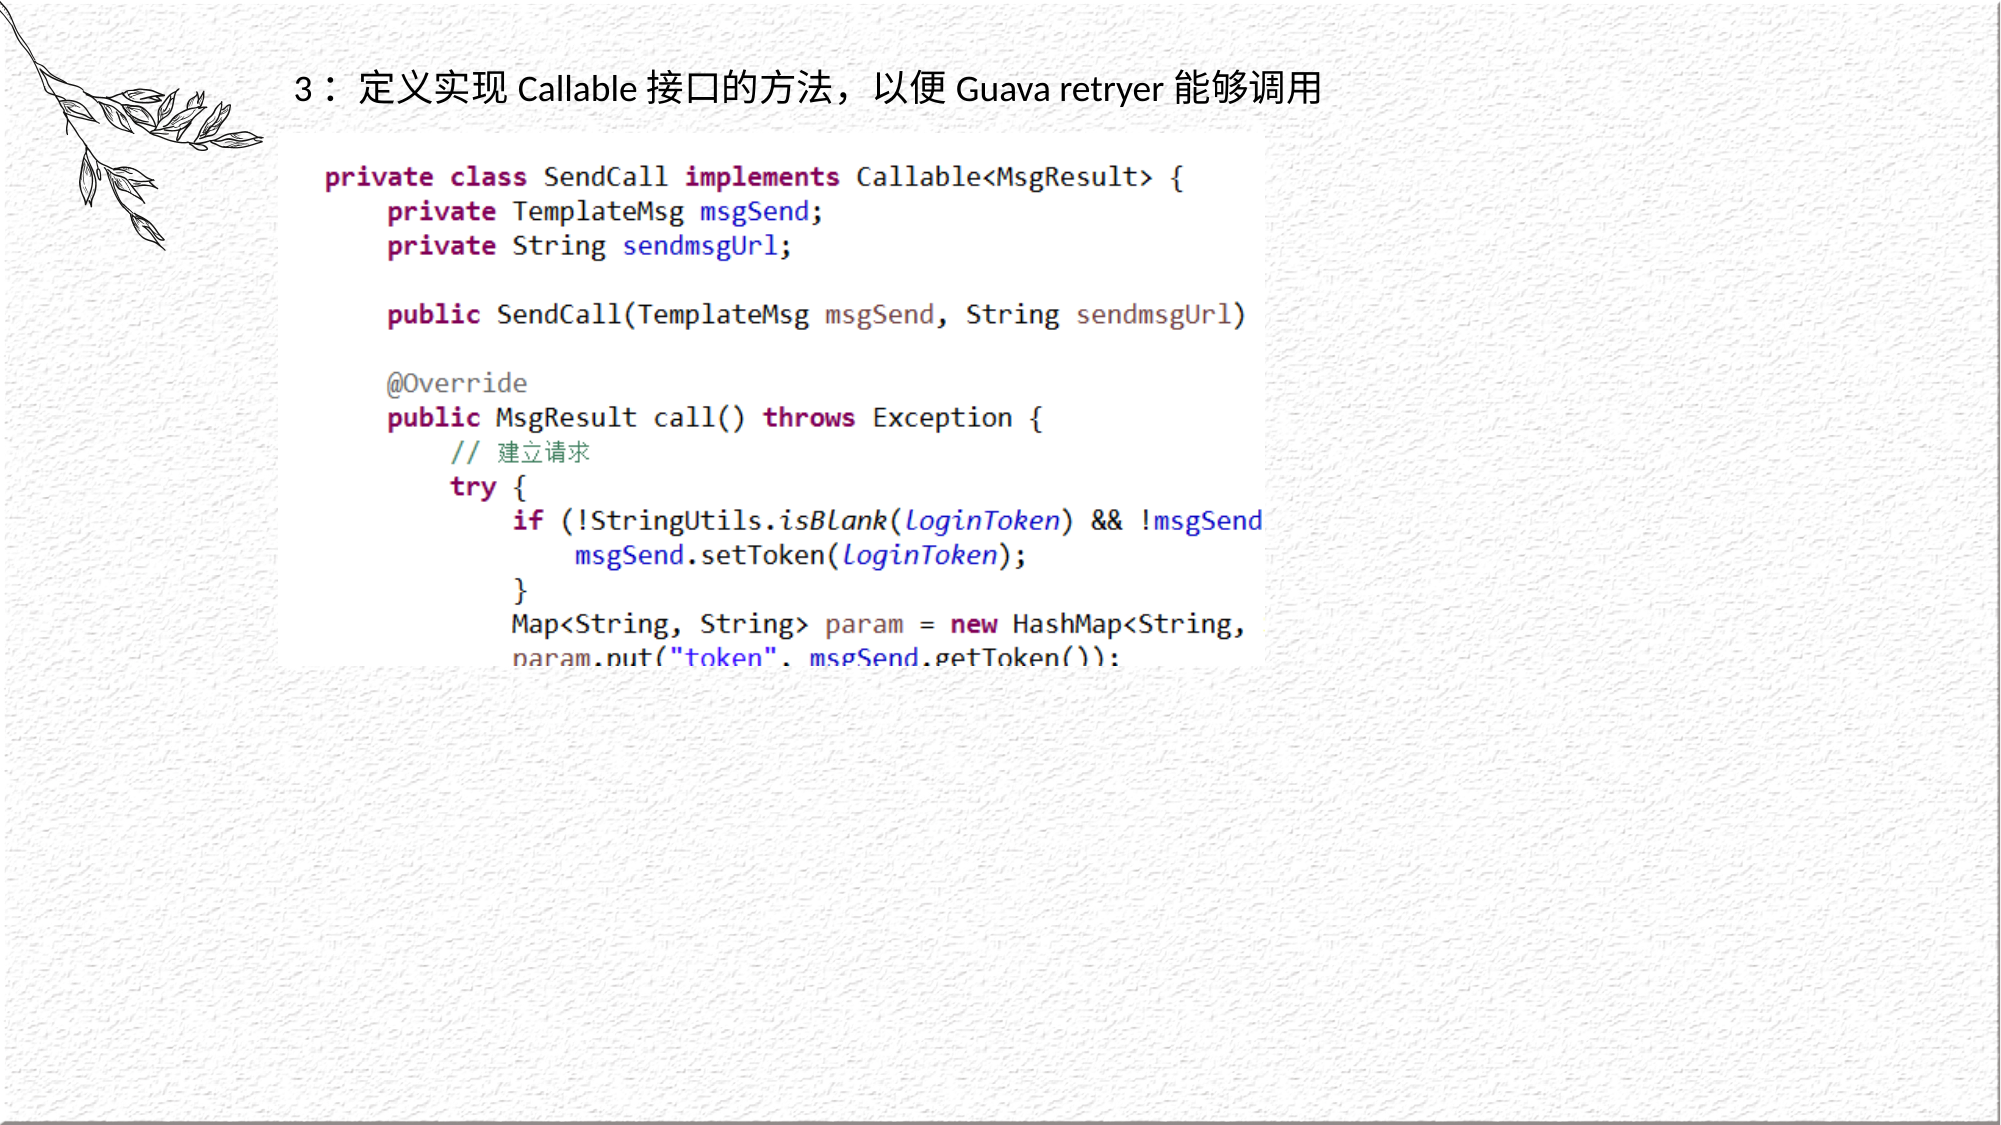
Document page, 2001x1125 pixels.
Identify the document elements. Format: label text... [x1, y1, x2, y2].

picture [0, 0, 2001, 1125]
text_box 3：定义实现Callable接口的方法，以便Guava retryer能够调用 [278, 56, 1569, 117]
